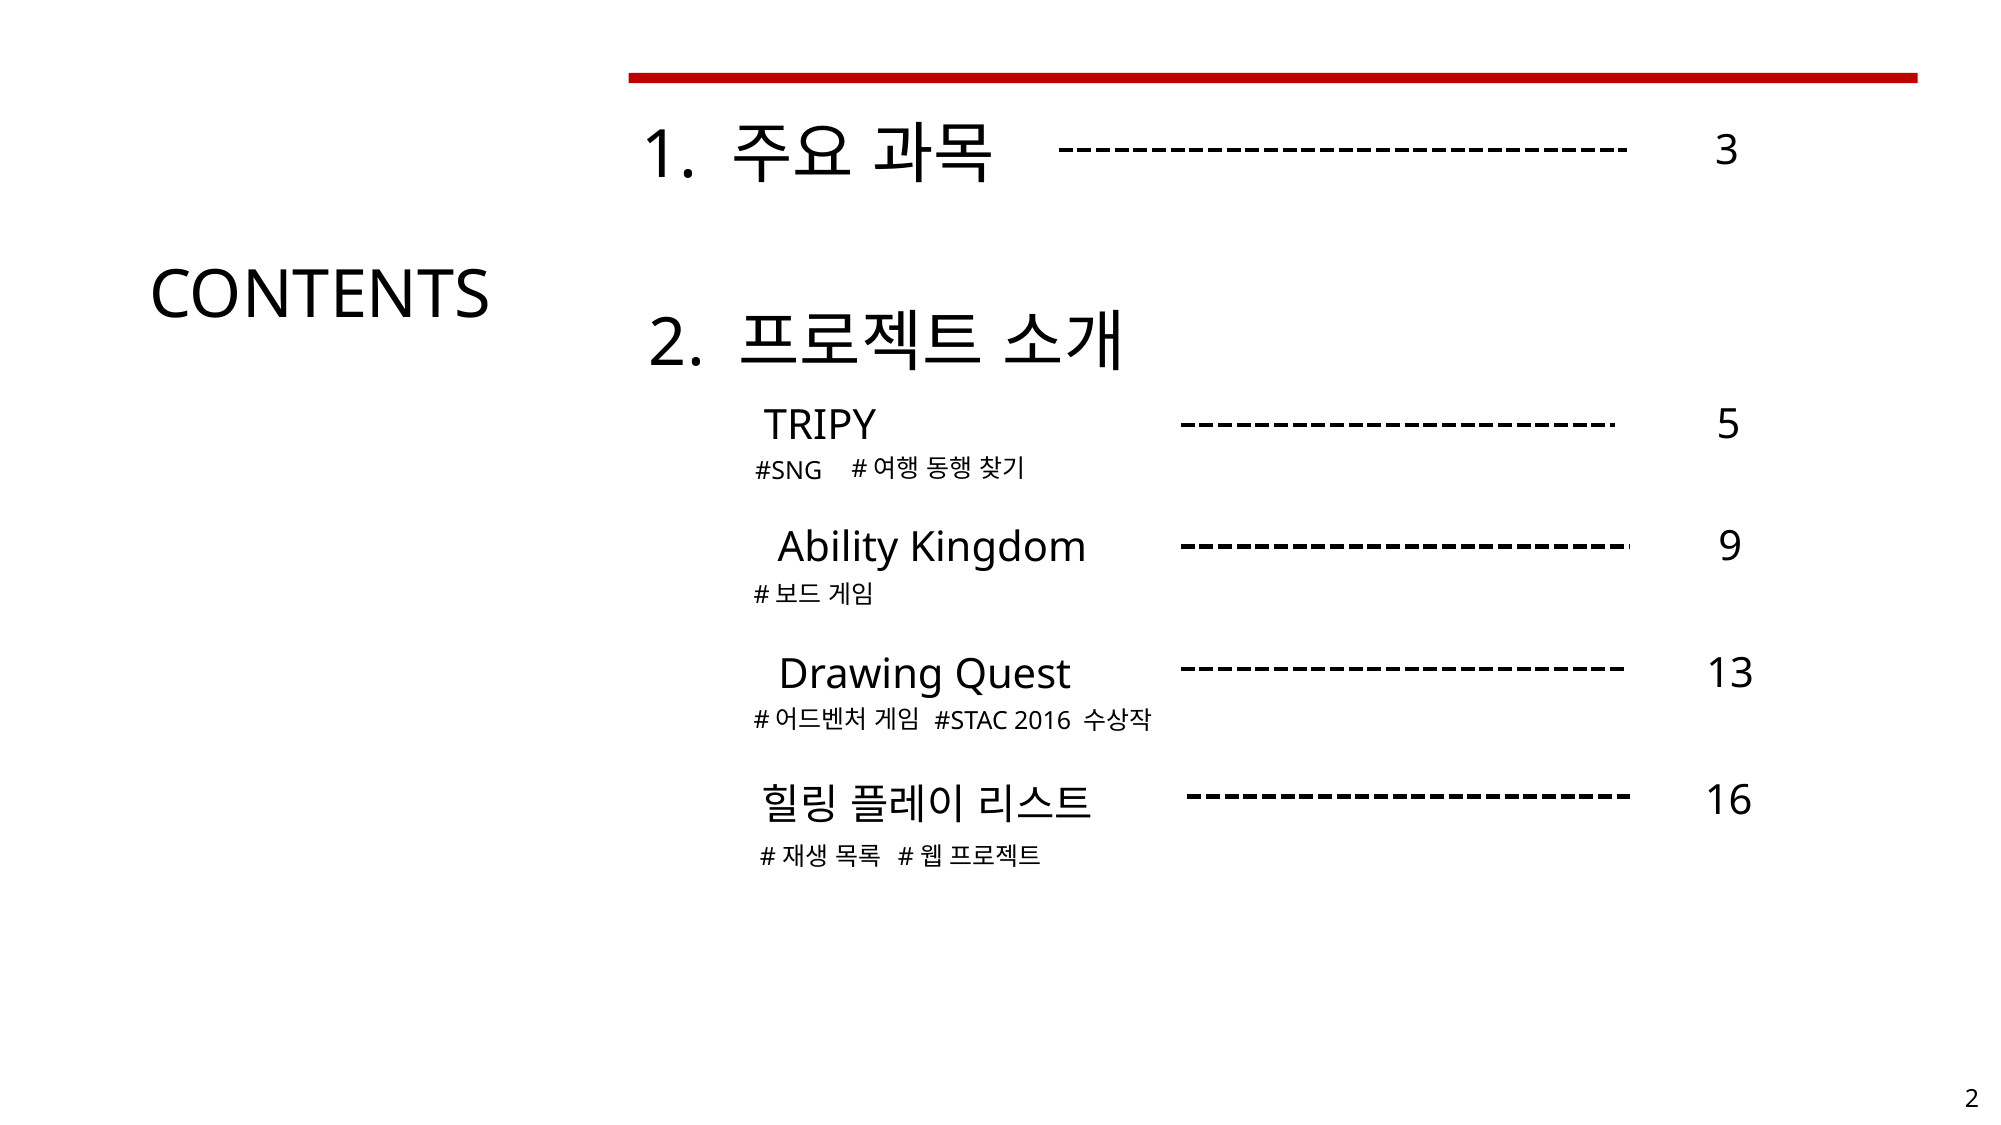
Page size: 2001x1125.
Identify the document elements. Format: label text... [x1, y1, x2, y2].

text_box 3 [1700, 115, 1760, 180]
text_box 2 [1950, 1075, 2000, 1120]
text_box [735, 638, 1769, 743]
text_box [738, 511, 1760, 617]
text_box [738, 765, 1768, 879]
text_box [735, 389, 1758, 493]
text_box [628, 72, 1919, 84]
text_box 2. 프로젝트 소개 [634, 291, 1141, 386]
text_box CONTENTS [134, 243, 507, 338]
text_box 1. 주요 과목 [626, 103, 1011, 199]
